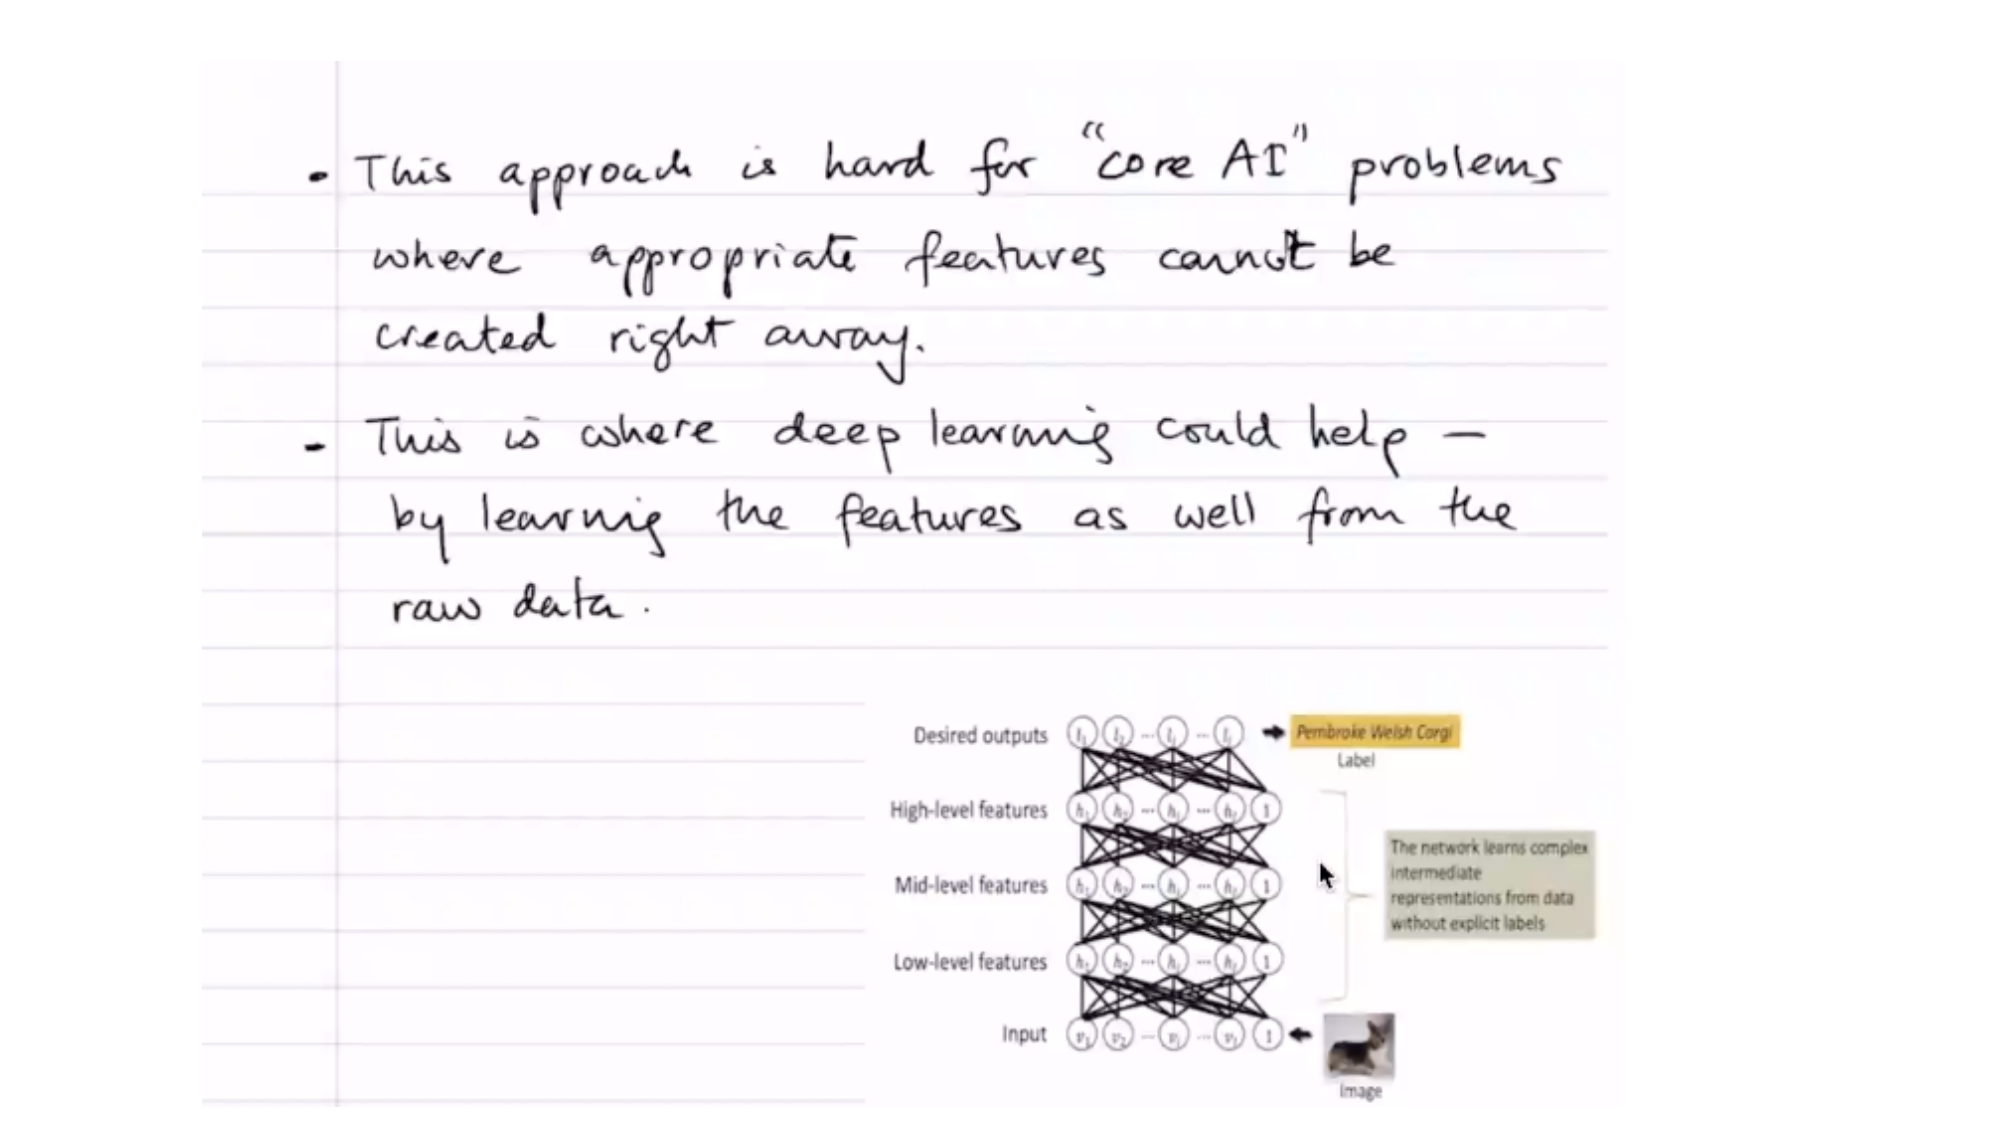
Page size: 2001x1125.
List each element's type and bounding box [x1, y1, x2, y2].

picture [202, 61, 1625, 1107]
